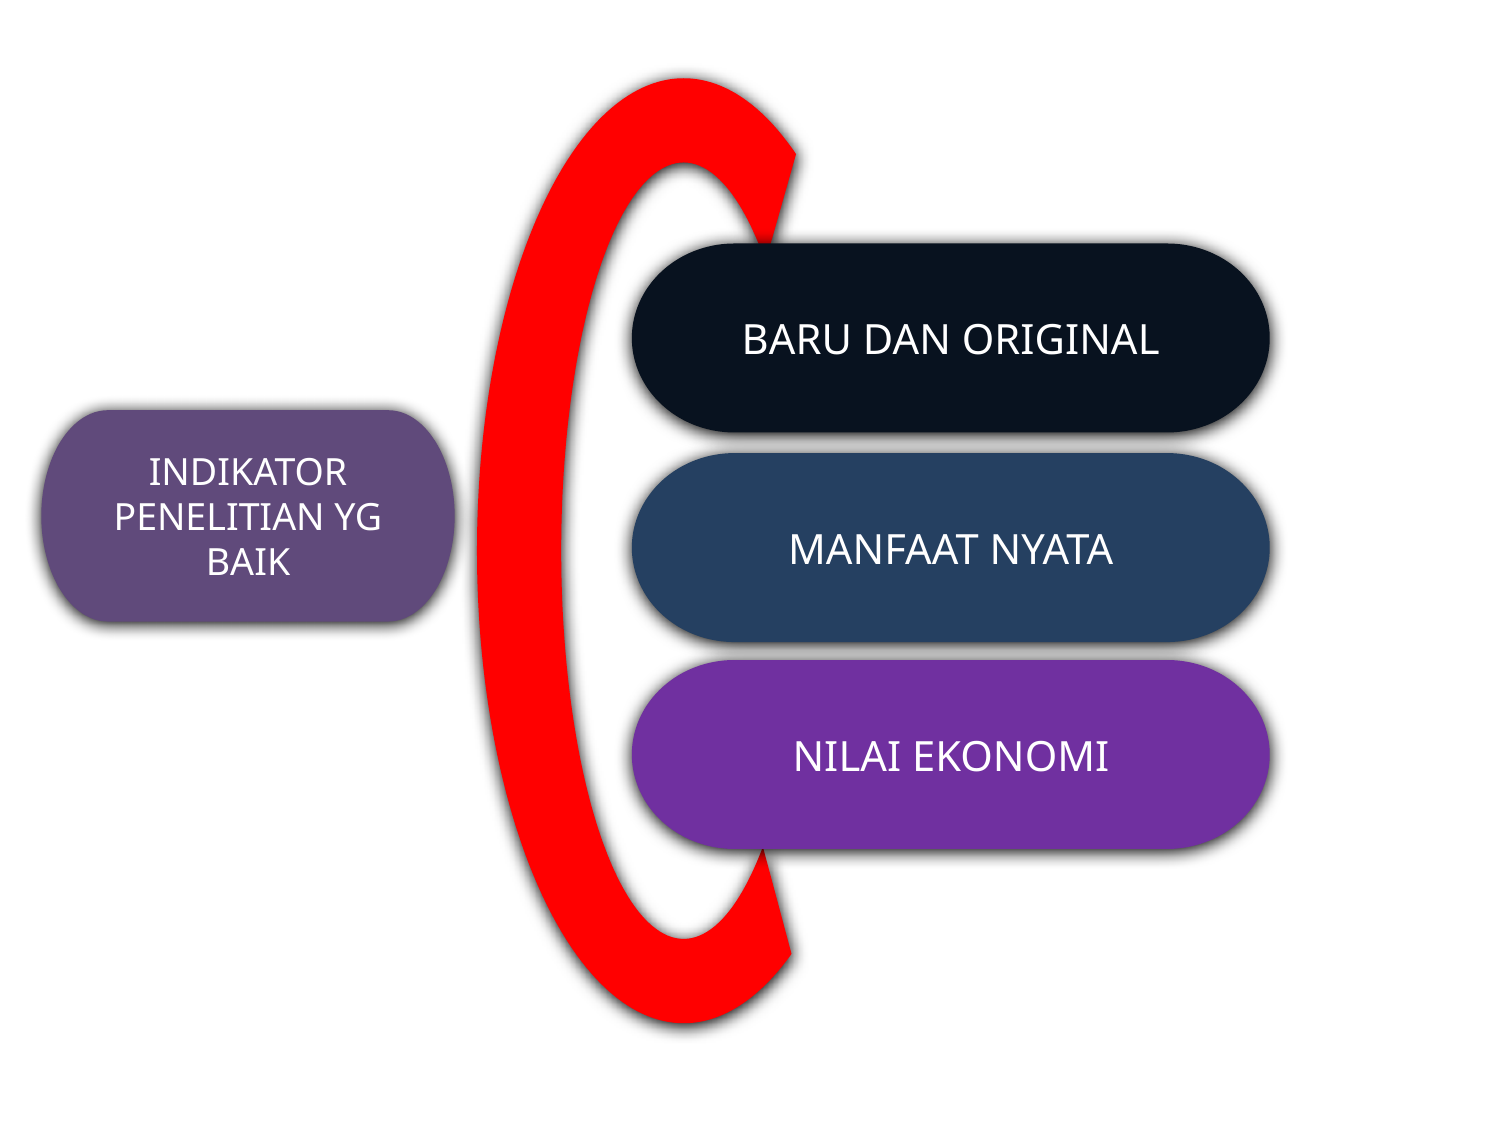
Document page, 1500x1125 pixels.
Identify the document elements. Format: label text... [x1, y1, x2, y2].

text_box BARU DAN ORIGINAL [629, 241, 1272, 435]
text_box NILAI EKONOMI [629, 657, 1272, 852]
text_box [474, 76, 799, 1026]
text_box INDIKATOR PENELITIAN YG BAIK [39, 408, 457, 624]
text_box MANFAAT NYATA [629, 450, 1272, 645]
